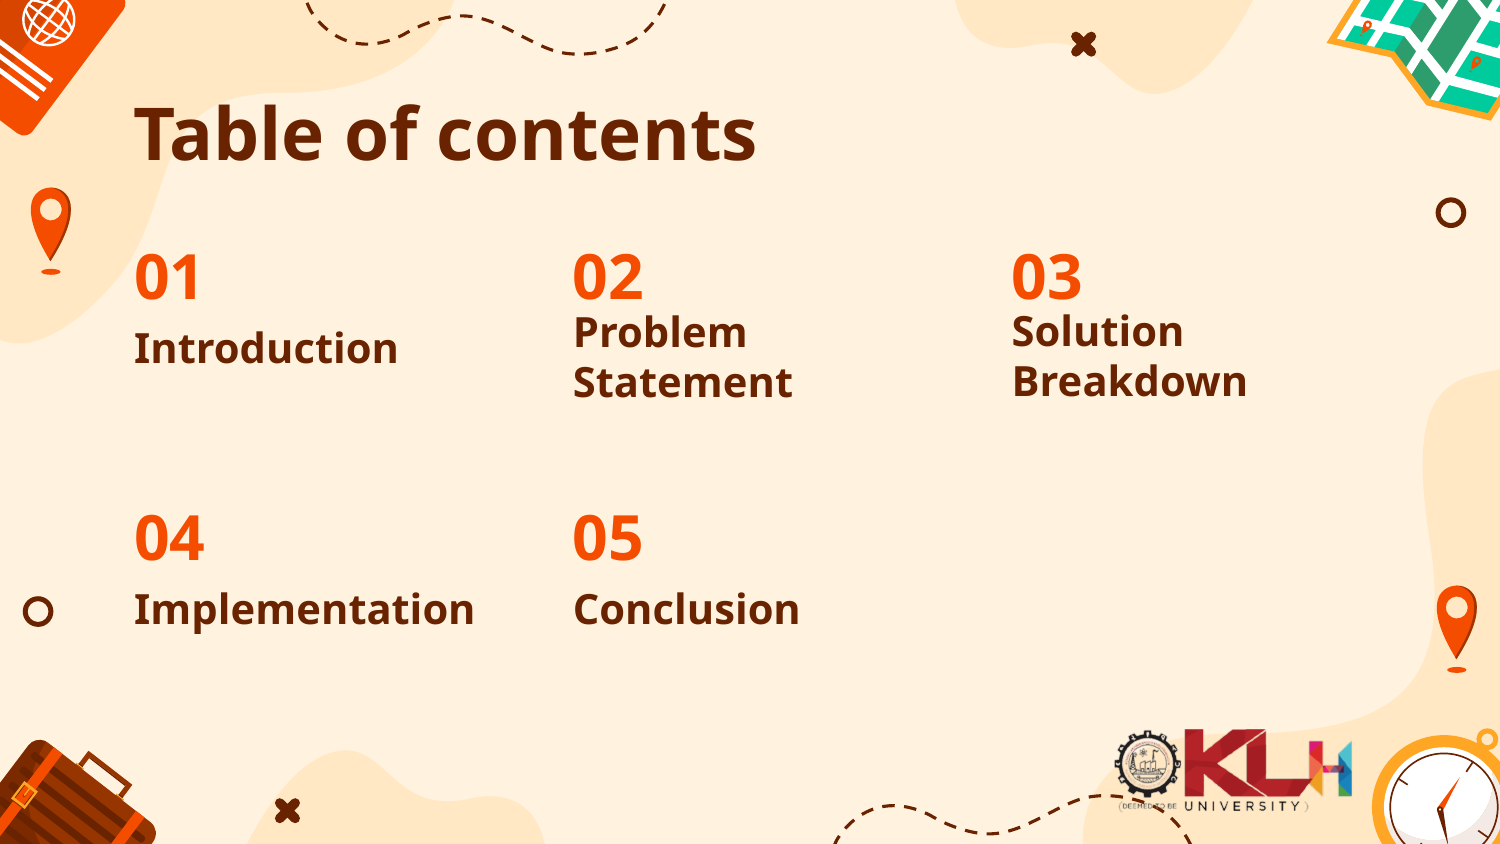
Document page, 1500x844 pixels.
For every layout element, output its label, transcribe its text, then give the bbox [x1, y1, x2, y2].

subtitle Implementation [119, 568, 504, 648]
title 01 [119, 237, 270, 307]
subtitle Solution Breakdown [996, 340, 1381, 421]
title 05 [557, 498, 708, 568]
subtitle Problem Statement [557, 341, 943, 421]
title 03 [996, 237, 1147, 311]
title 04 [119, 498, 270, 568]
title 02 [557, 237, 708, 311]
subtitle Introduction [119, 307, 504, 388]
subtitle Conclusion [557, 568, 943, 648]
title Table of contents [118, 72, 1382, 167]
picture [1096, 711, 1377, 844]
